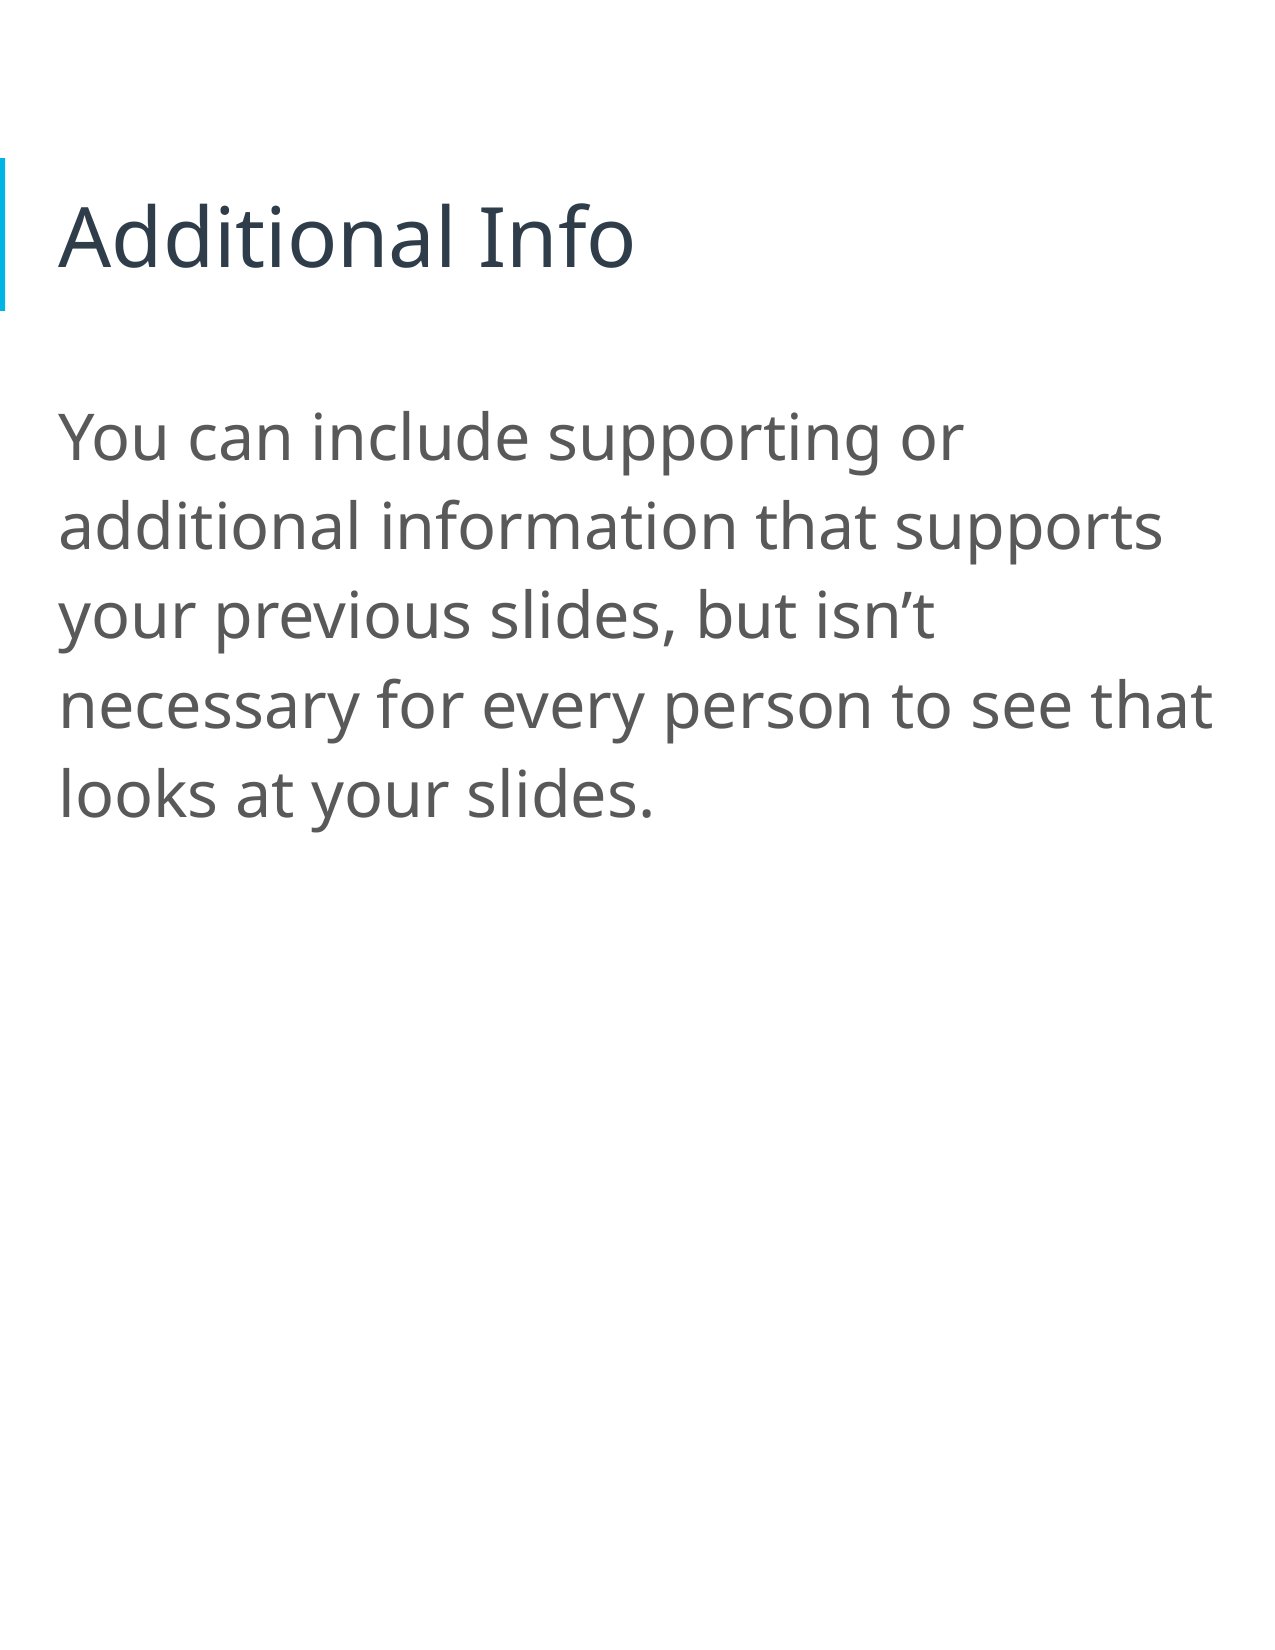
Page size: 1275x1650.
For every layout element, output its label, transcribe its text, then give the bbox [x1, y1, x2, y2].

title Additional Info [43, 142, 1232, 327]
list You can include supporting or additional information that supports your previous slides, but isn’t necessary for every person to see that looks at your slides. [43, 369, 1232, 1639]
